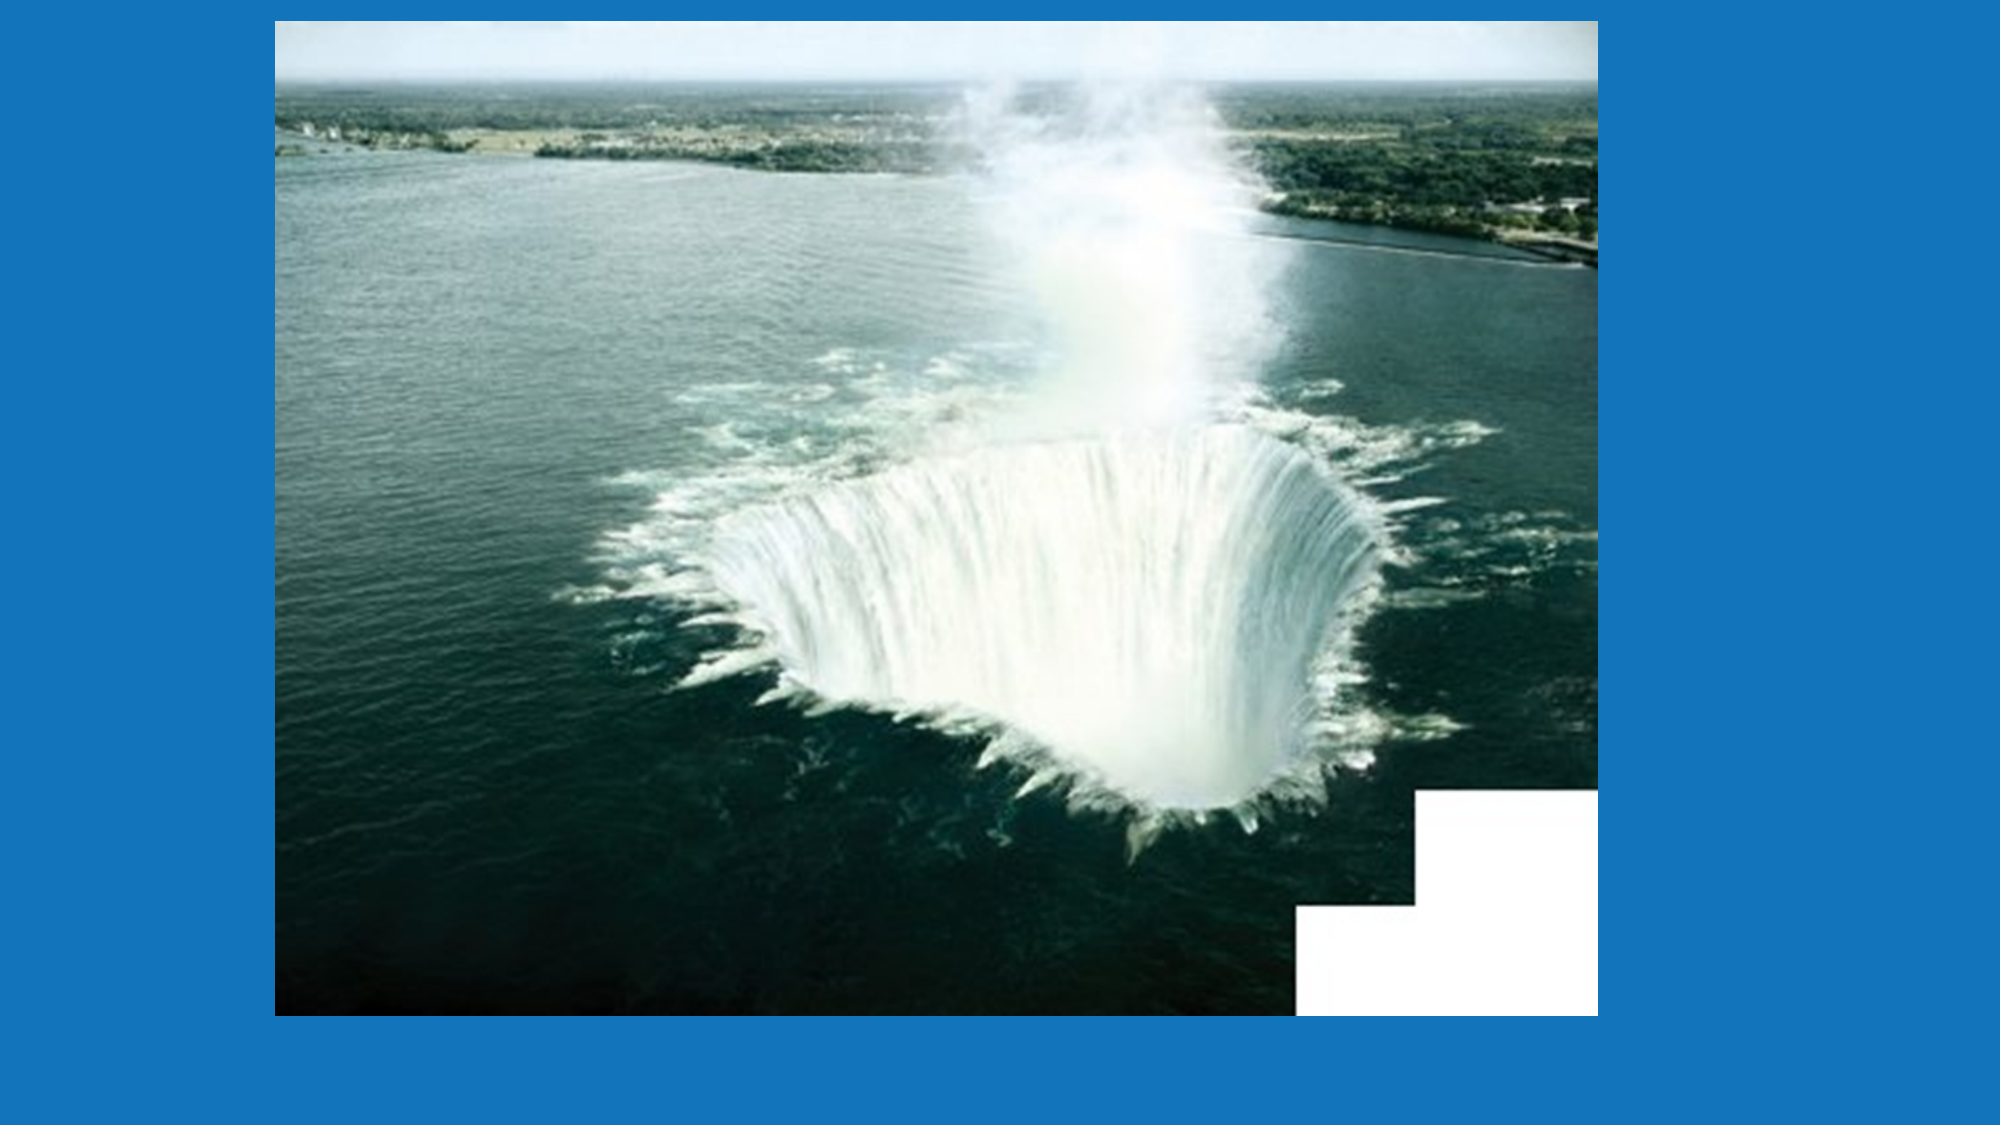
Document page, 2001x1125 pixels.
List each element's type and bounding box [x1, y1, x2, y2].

picture [275, 21, 1598, 1016]
